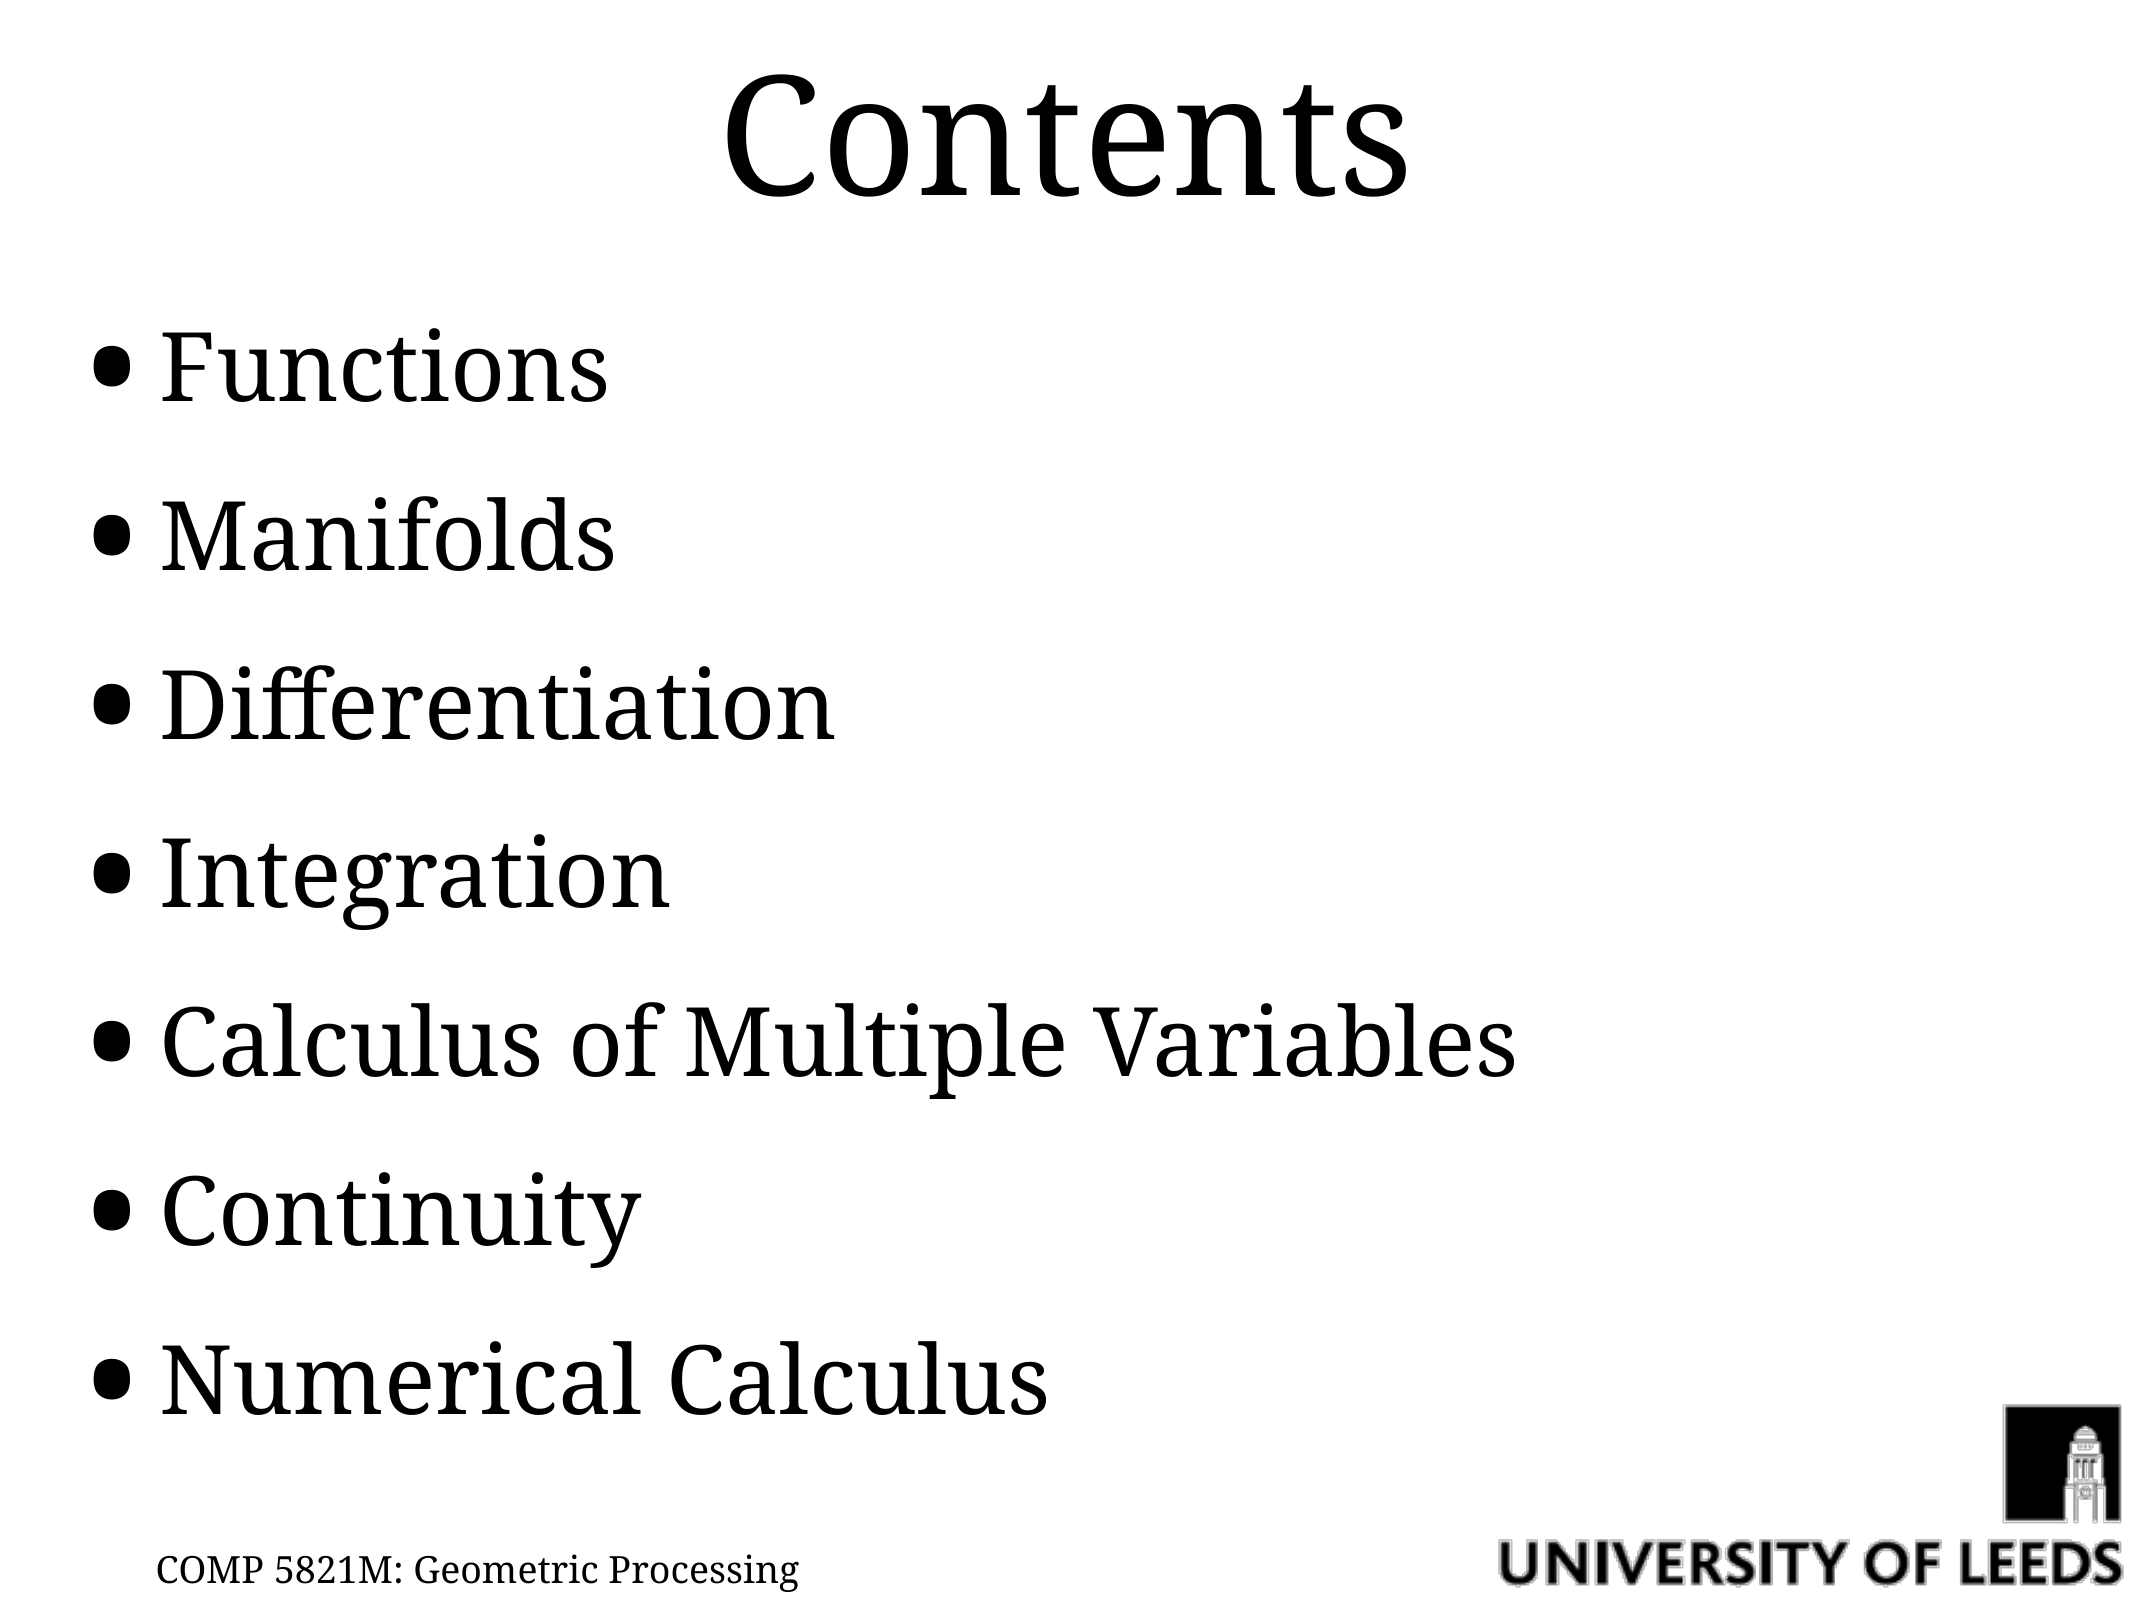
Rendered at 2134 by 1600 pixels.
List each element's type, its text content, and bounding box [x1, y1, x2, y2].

list Functions Manifolds Differentiation Integration Calculus of Multiple Variables Continuity Numerical Calculus [30, 247, 2103, 1493]
title Contents [30, 9, 2103, 247]
picture [1491, 1339, 2132, 1600]
